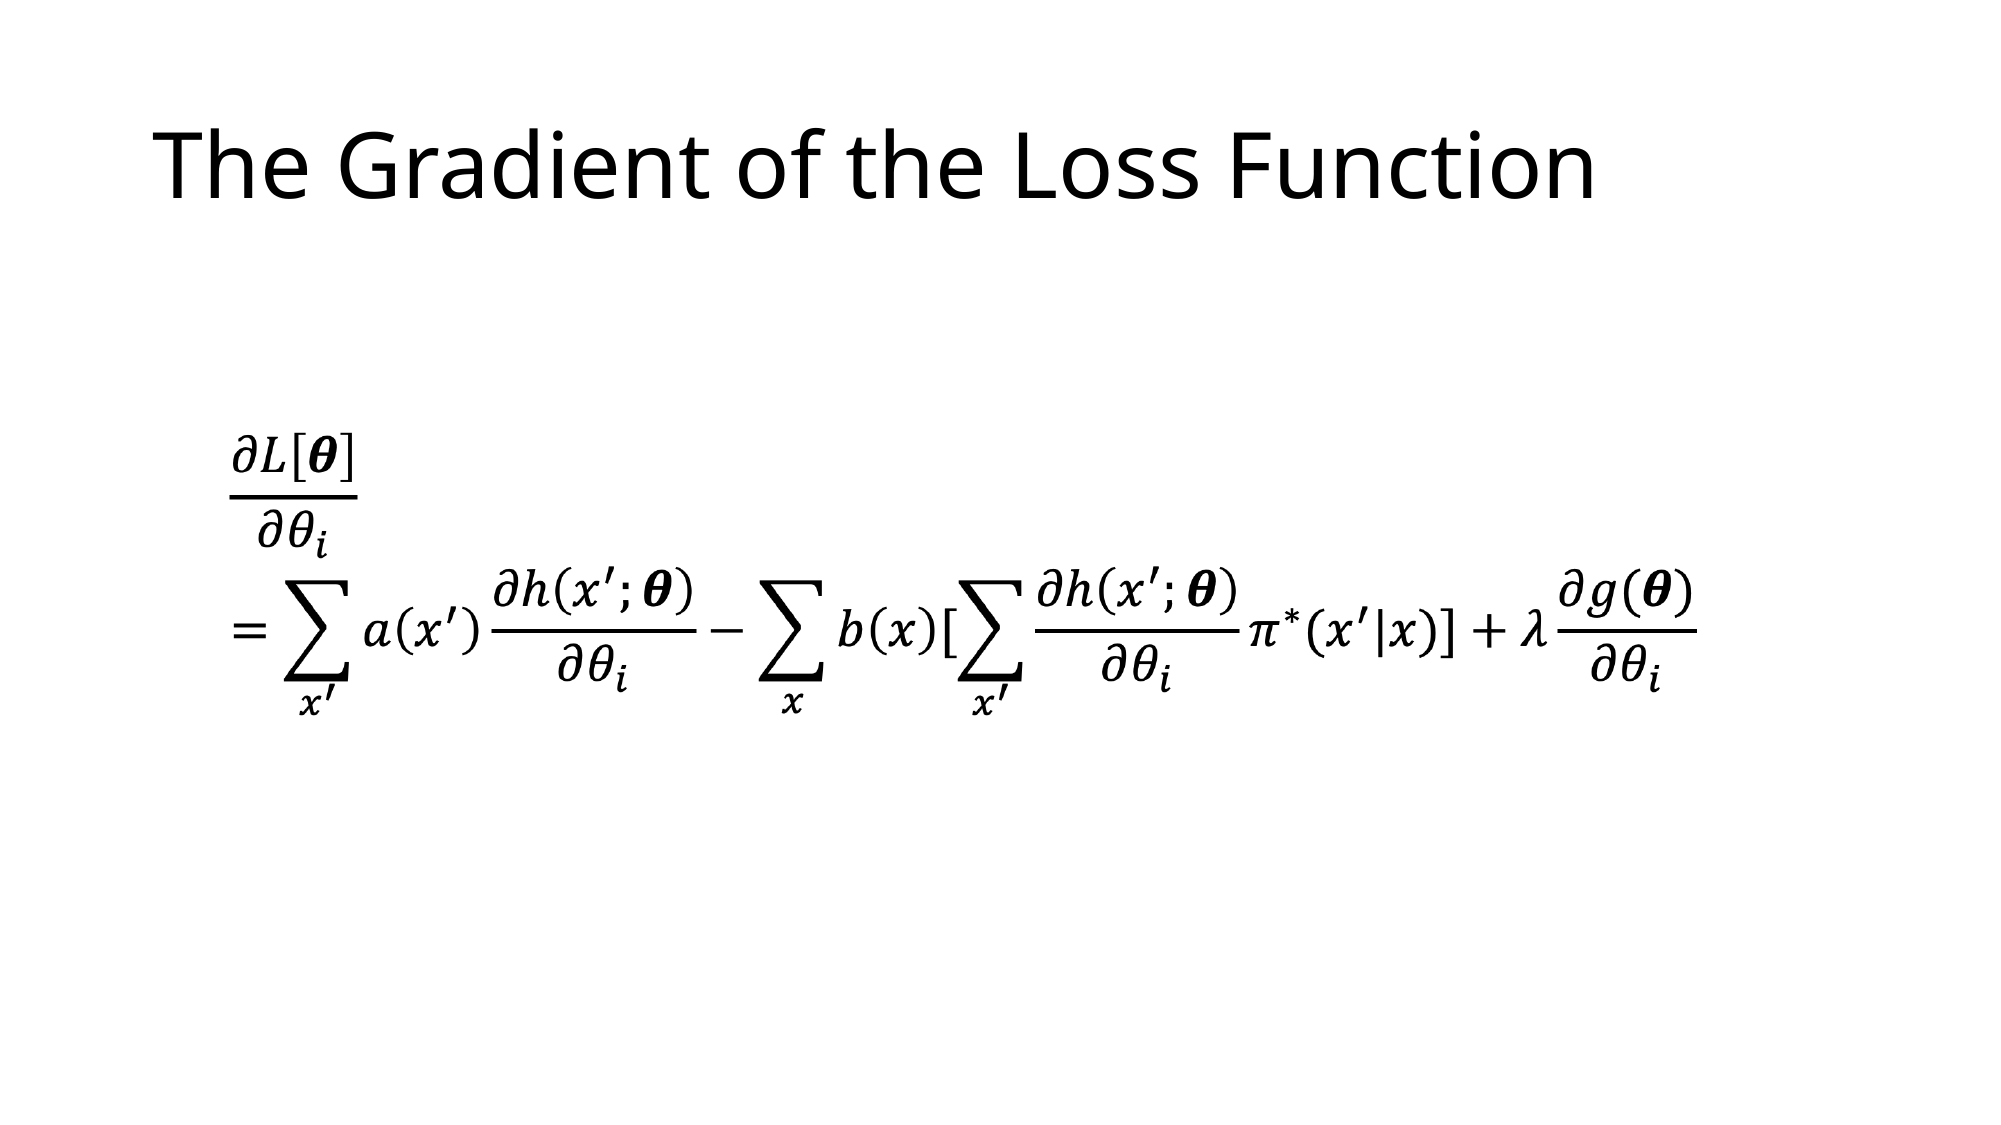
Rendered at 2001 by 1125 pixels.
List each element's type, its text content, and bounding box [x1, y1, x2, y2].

title The Gradient of the Loss Function [137, 59, 1863, 278]
picture [226, 425, 1703, 725]
